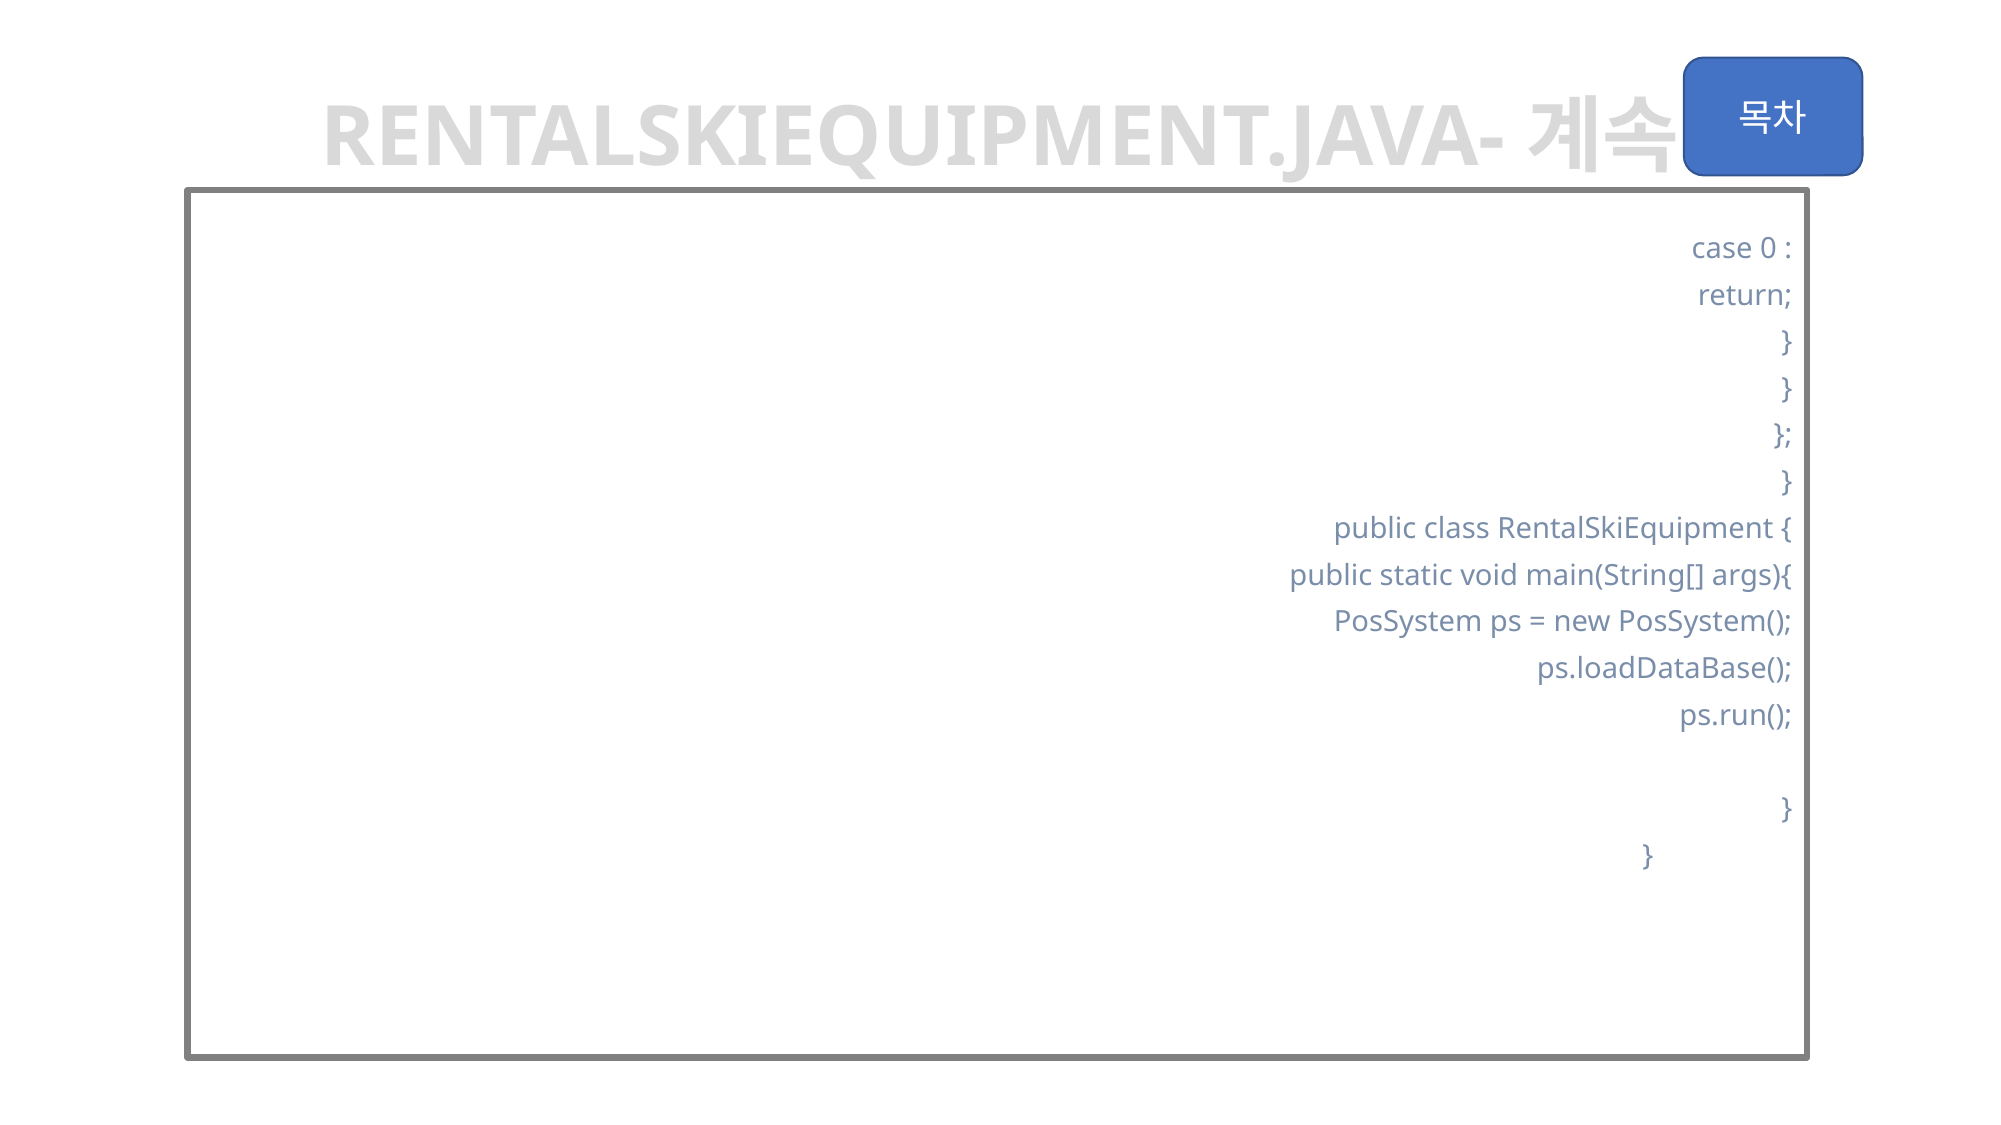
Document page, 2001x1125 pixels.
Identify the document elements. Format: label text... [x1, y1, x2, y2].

list case 0 : return; } } }; } public class RentalSkiEquipment { public static void main(String[] args){ PosSystem ps = new PosSystem(); ps.loadDataBase(); ps.run(); } } [187, 189, 1808, 1058]
title rentalskiequipment.java-계속 [186, 62, 1813, 190]
